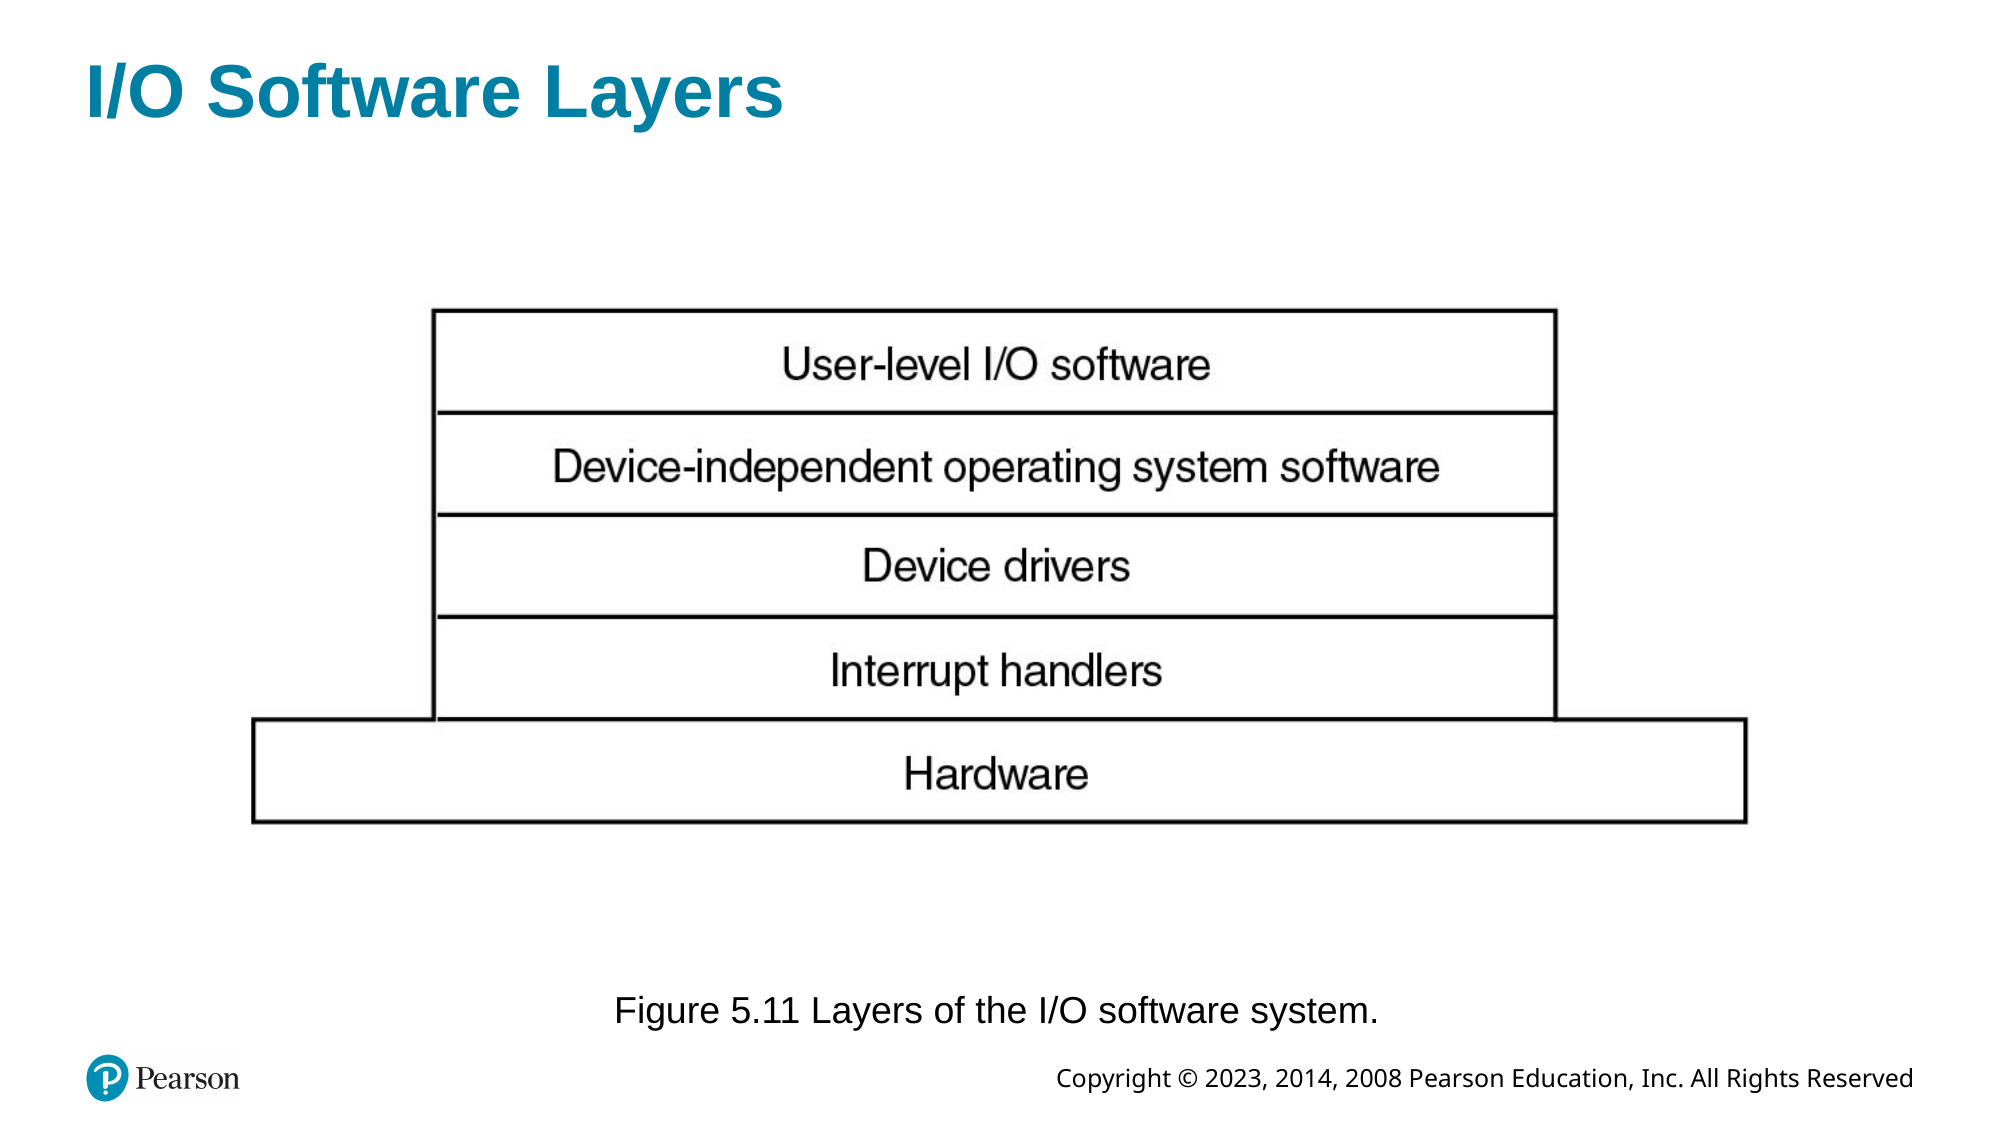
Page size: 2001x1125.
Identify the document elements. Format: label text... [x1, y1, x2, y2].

title I/O Software Layers [85, 0, 1916, 185]
list Figure 5.11 Layers of the I/O software system. [614, 838, 1387, 1125]
picture [85, 1053, 241, 1103]
picture [241, 297, 1761, 830]
